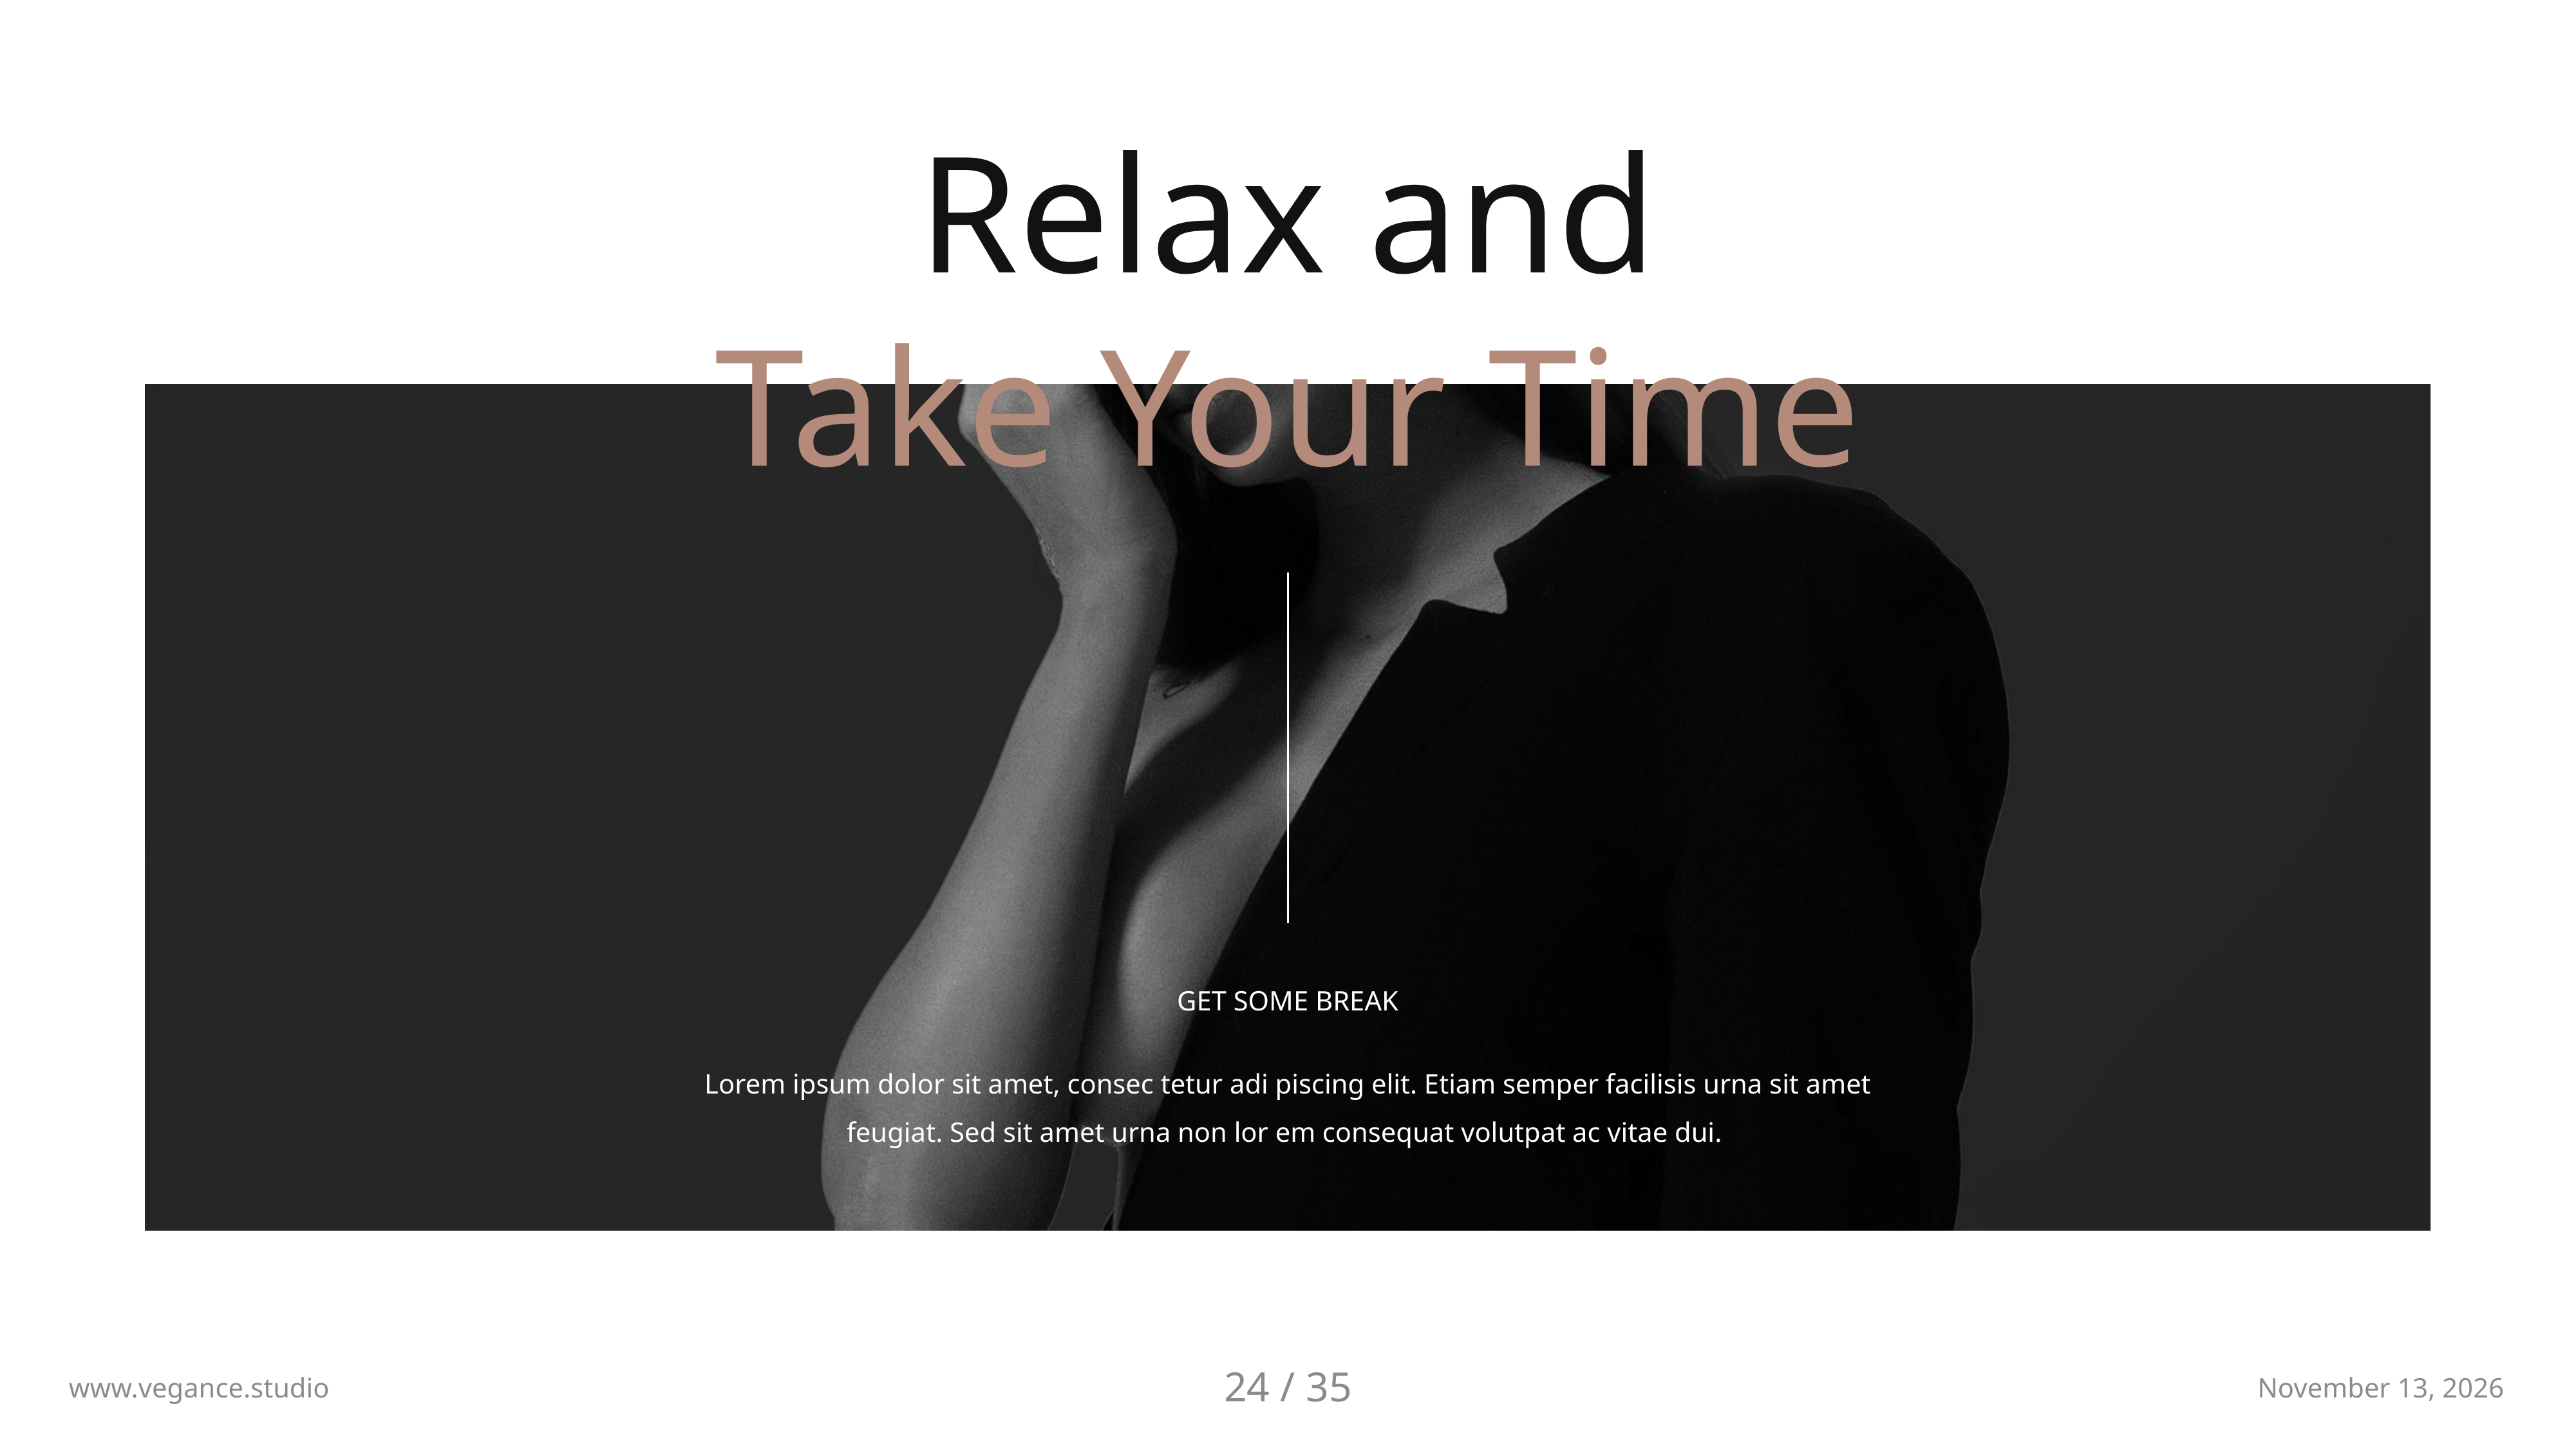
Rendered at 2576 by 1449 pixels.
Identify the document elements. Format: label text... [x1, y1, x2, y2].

slide_number 24 / 35 [1208, 1329, 1368, 1403]
text_box Relax and Take Your Time [145, 106, 2431, 384]
picture [145, 384, 2431, 1231]
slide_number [2106, 1347, 2514, 1401]
footer www.vegance.studio [59, 1347, 467, 1401]
